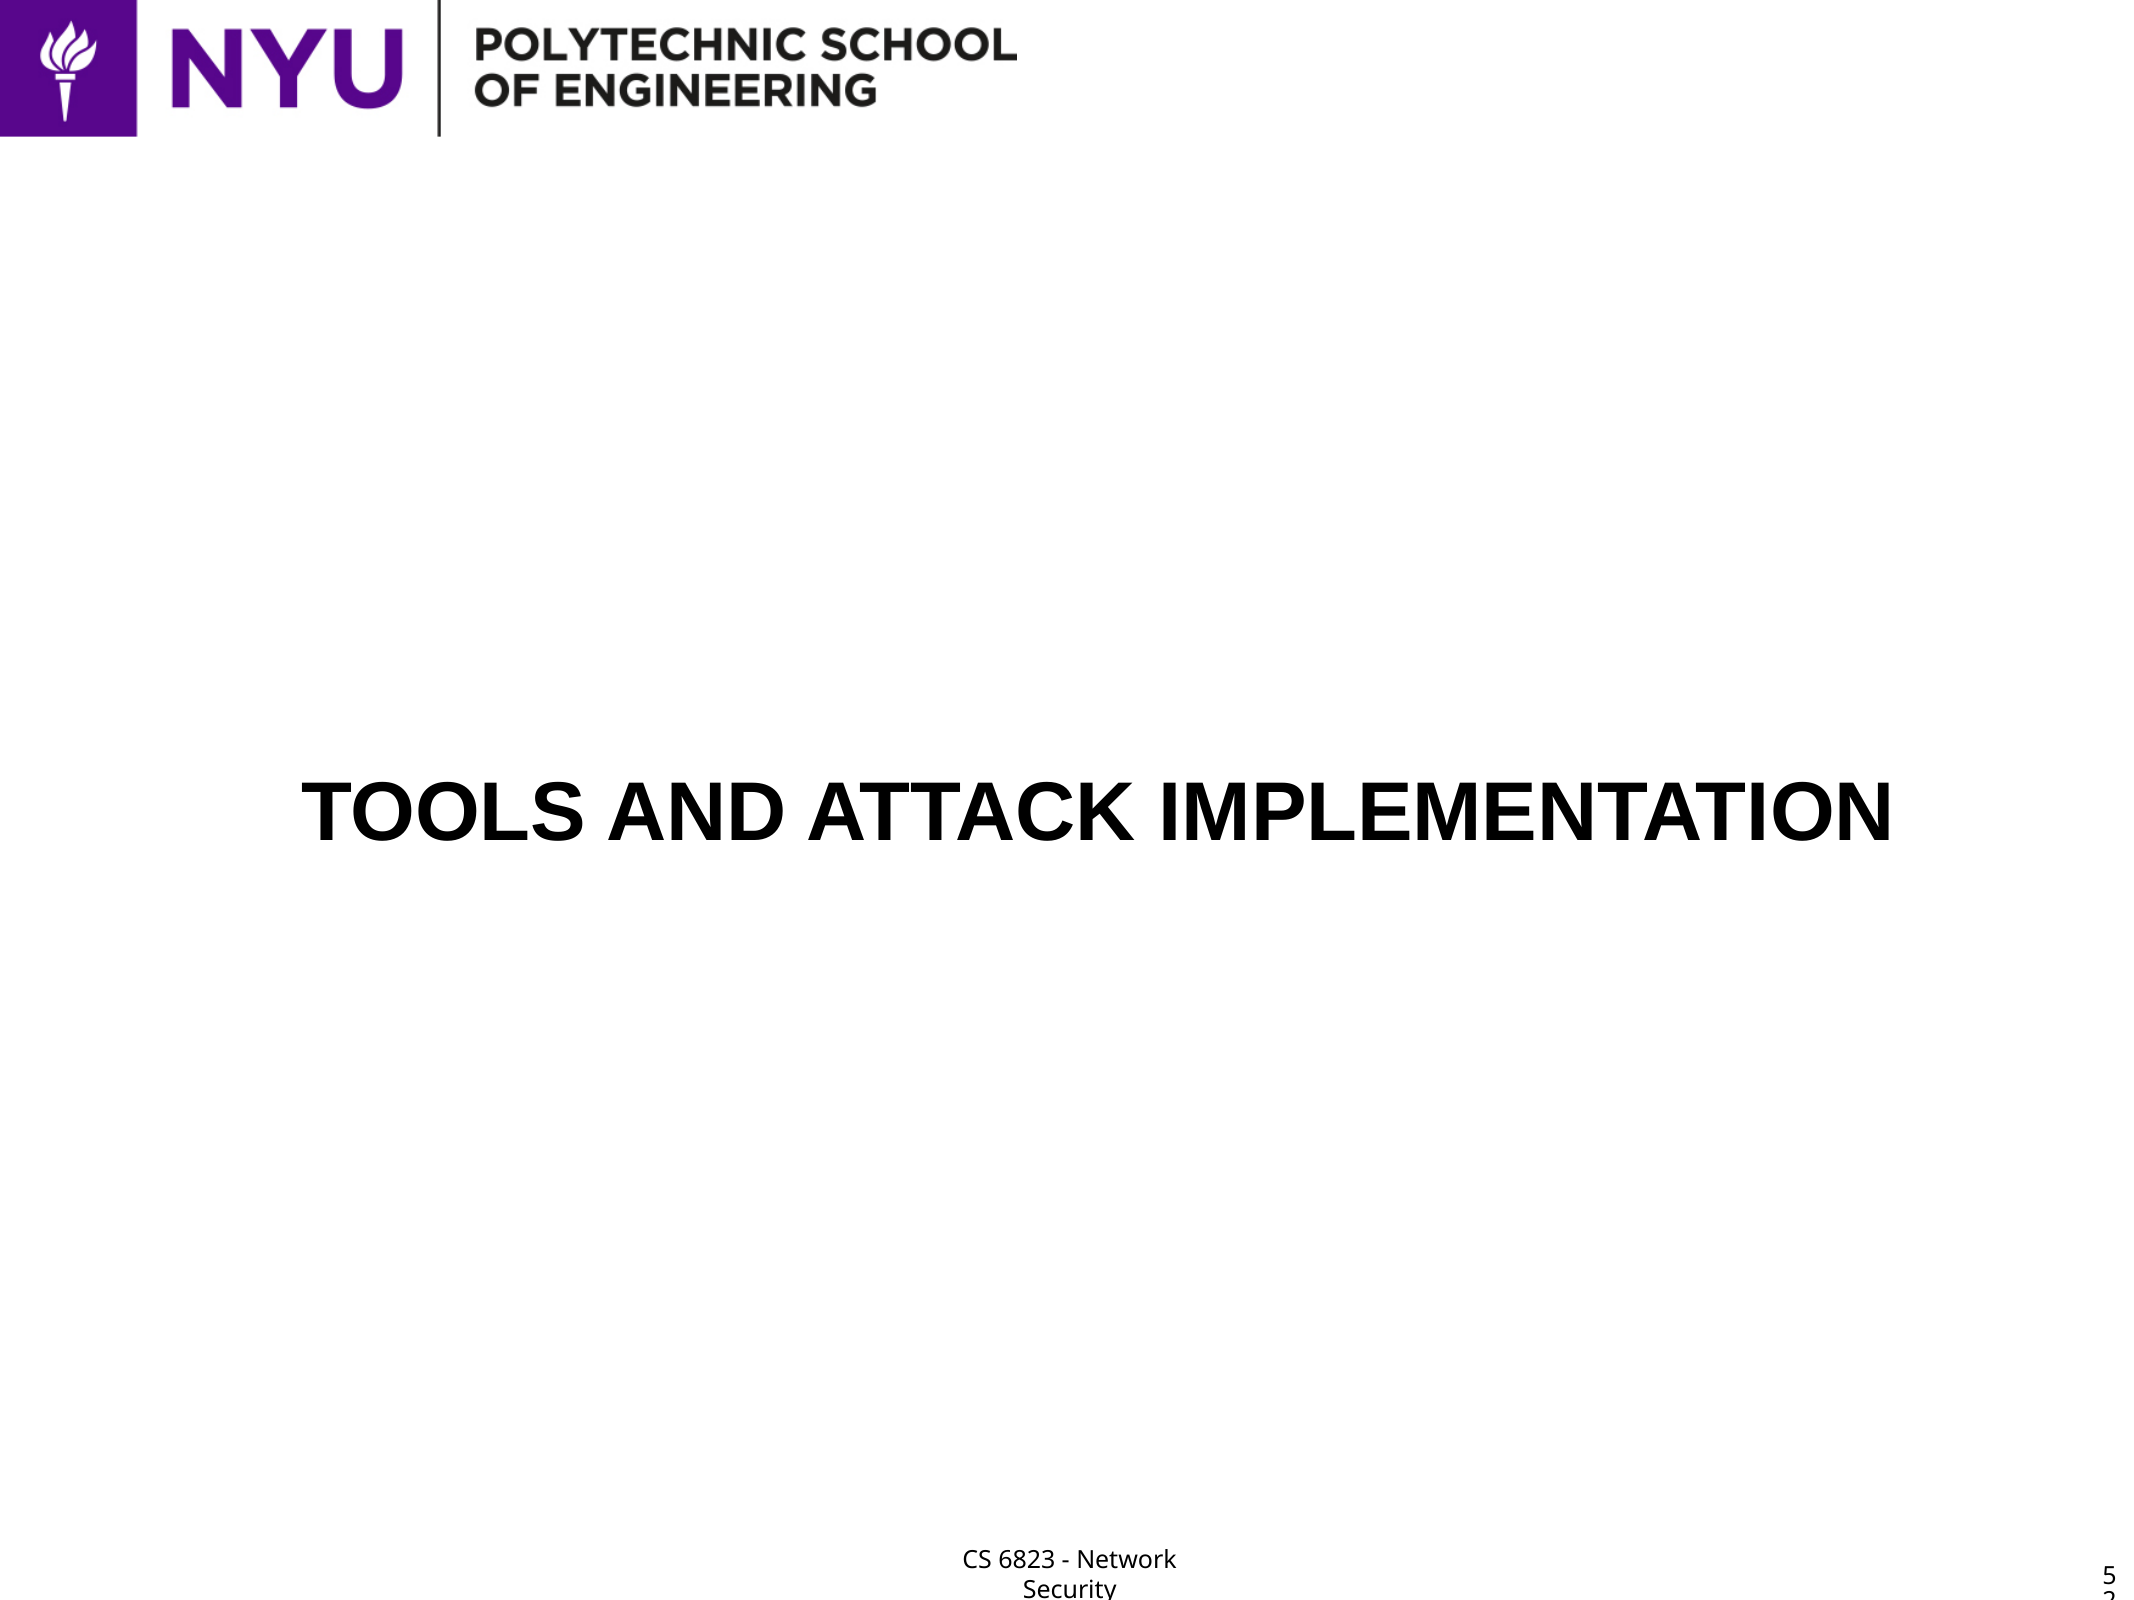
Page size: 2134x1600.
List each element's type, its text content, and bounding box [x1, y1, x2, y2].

slide_number 52 [2086, 1551, 2132, 1599]
title TOOLS AND ATTACK IMPLEMENTATION [191, 750, 2005, 1068]
picture [0, 0, 1017, 138]
